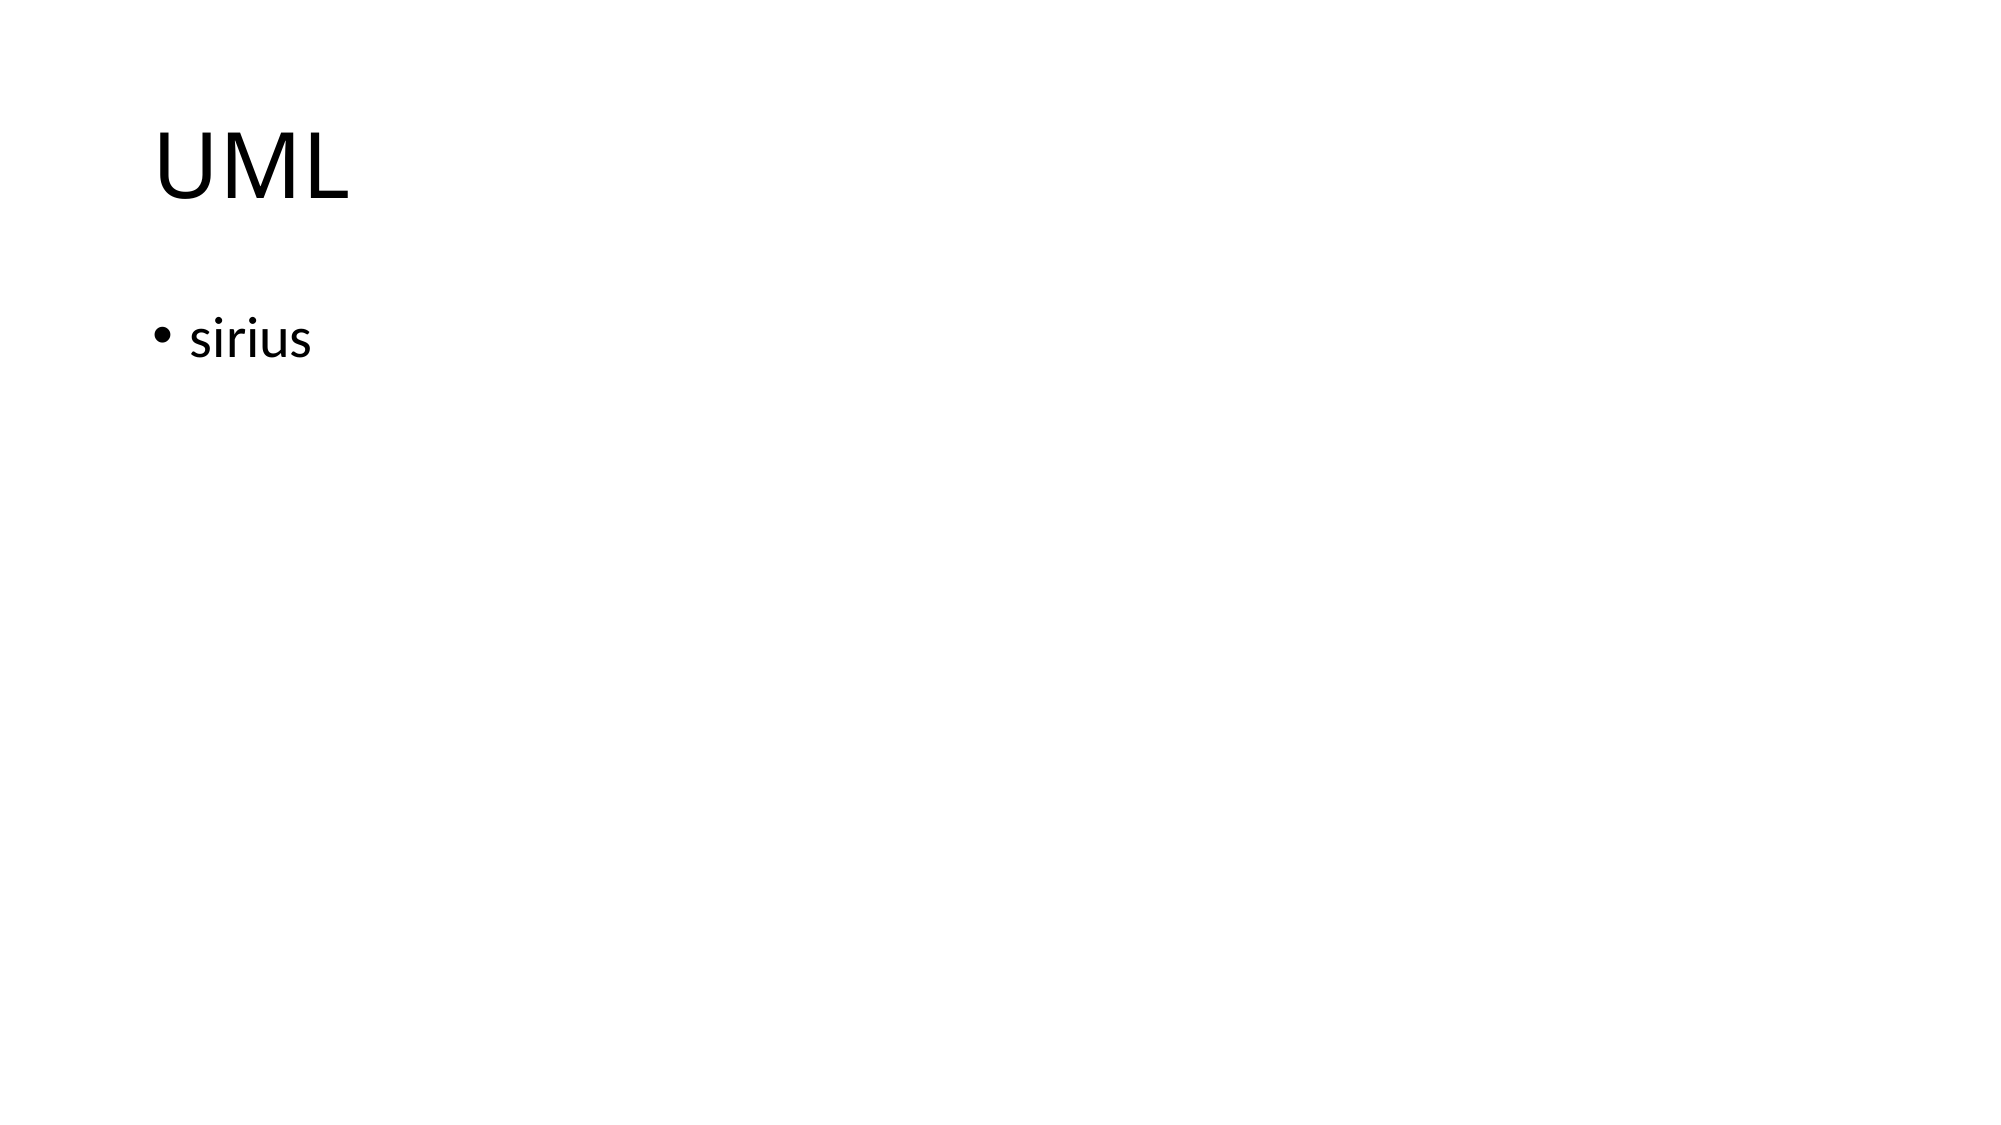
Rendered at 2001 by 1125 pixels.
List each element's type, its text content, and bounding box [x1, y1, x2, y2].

title UML [137, 59, 1863, 278]
list sirius [137, 299, 1863, 1014]
